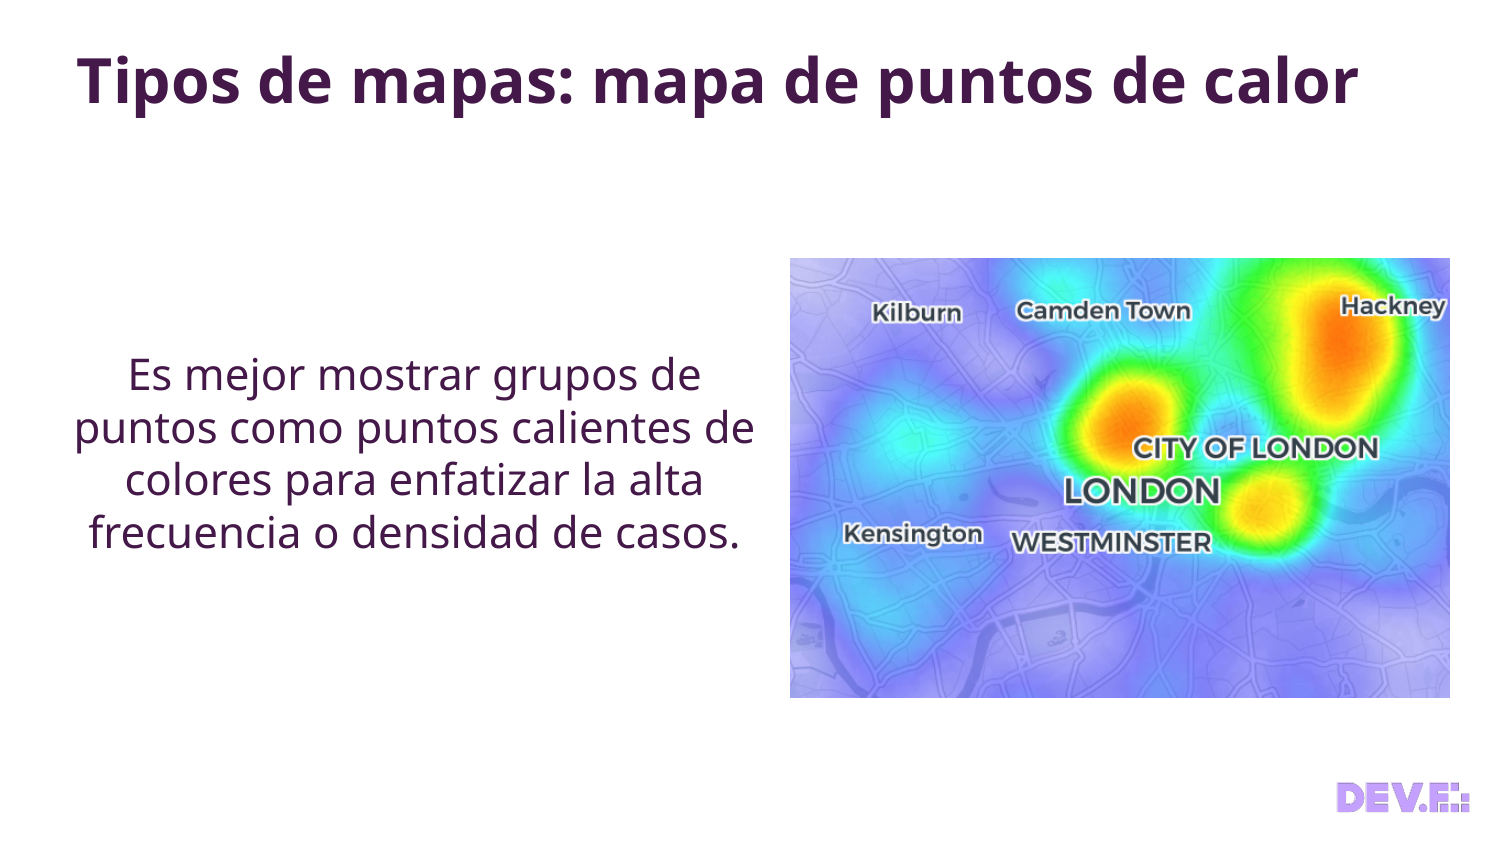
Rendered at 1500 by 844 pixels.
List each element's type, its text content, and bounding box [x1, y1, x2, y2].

picture [790, 258, 1451, 699]
picture [1330, 776, 1474, 818]
text_box Es mejor mostrar grupos de puntos como puntos calientes de colores para enfatizar la alta frecuencia o densidad de casos. [38, 180, 791, 776]
text_box Tipos de mapas: mapa de puntos de calor [61, 25, 1470, 114]
